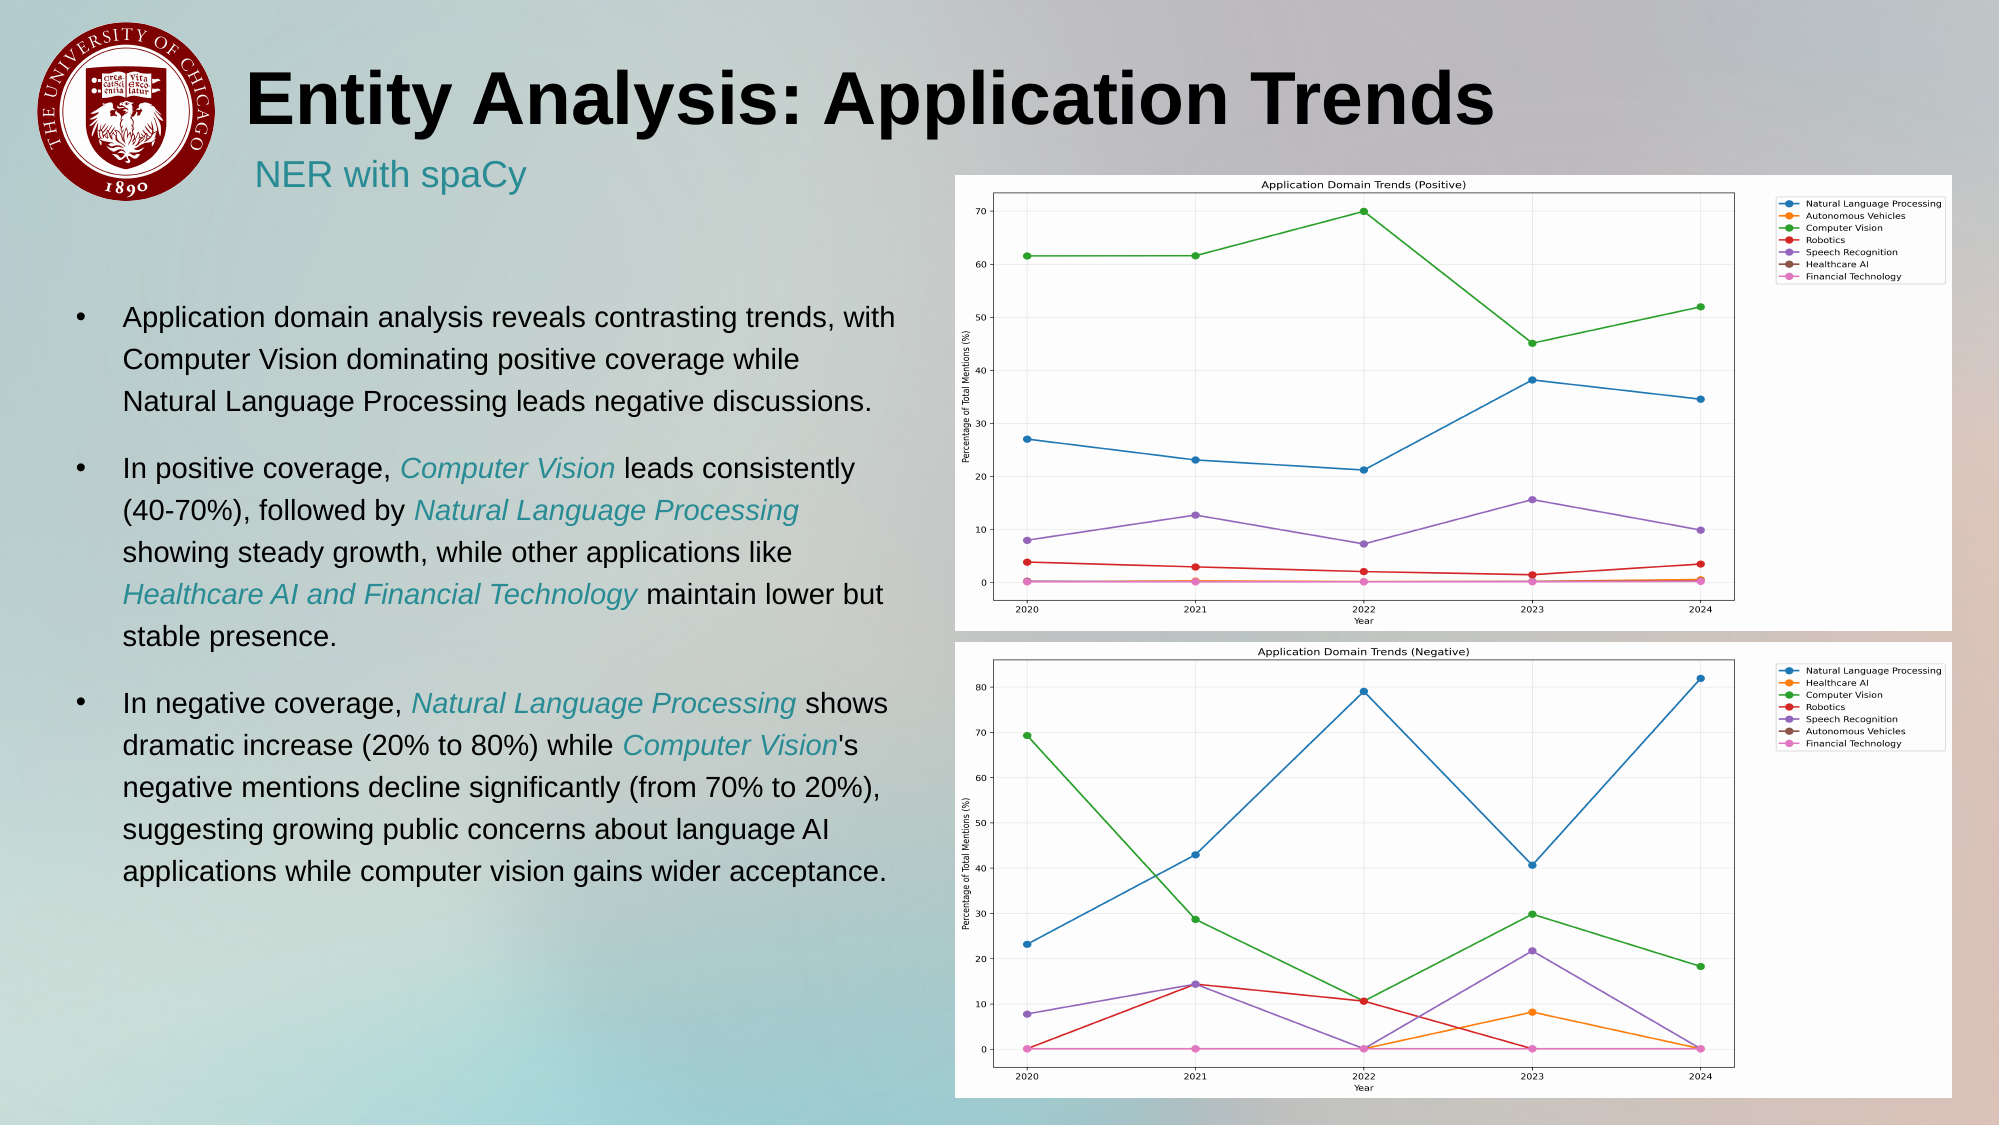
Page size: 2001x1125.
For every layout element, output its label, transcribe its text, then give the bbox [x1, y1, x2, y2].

title Entity Analysis: Application Trends [230, 12, 1706, 148]
picture [0, 0, 1999, 1125]
text_box NER with spaCy [239, 142, 737, 203]
text_box Application domain analysis reveals contrasting trends, with Computer Vision dominating positive coverage while Natural Language Processing leads negative discussions. In positive coverage, Computer Vision leads consistently (40-70%), followed by Natural Language Processing showing steady growth, while other applications like Healthcare AI and Financial Technology maintain lower but stable presence. In negative coverage, Natural Language Processing shows dramatic increase (20% to 80%) while Computer Vision's negative mentions decline significantly (from 70% to 20%), suggesting growing public concerns about language AI applications while computer vision gains wider acceptance. [61, 284, 916, 895]
